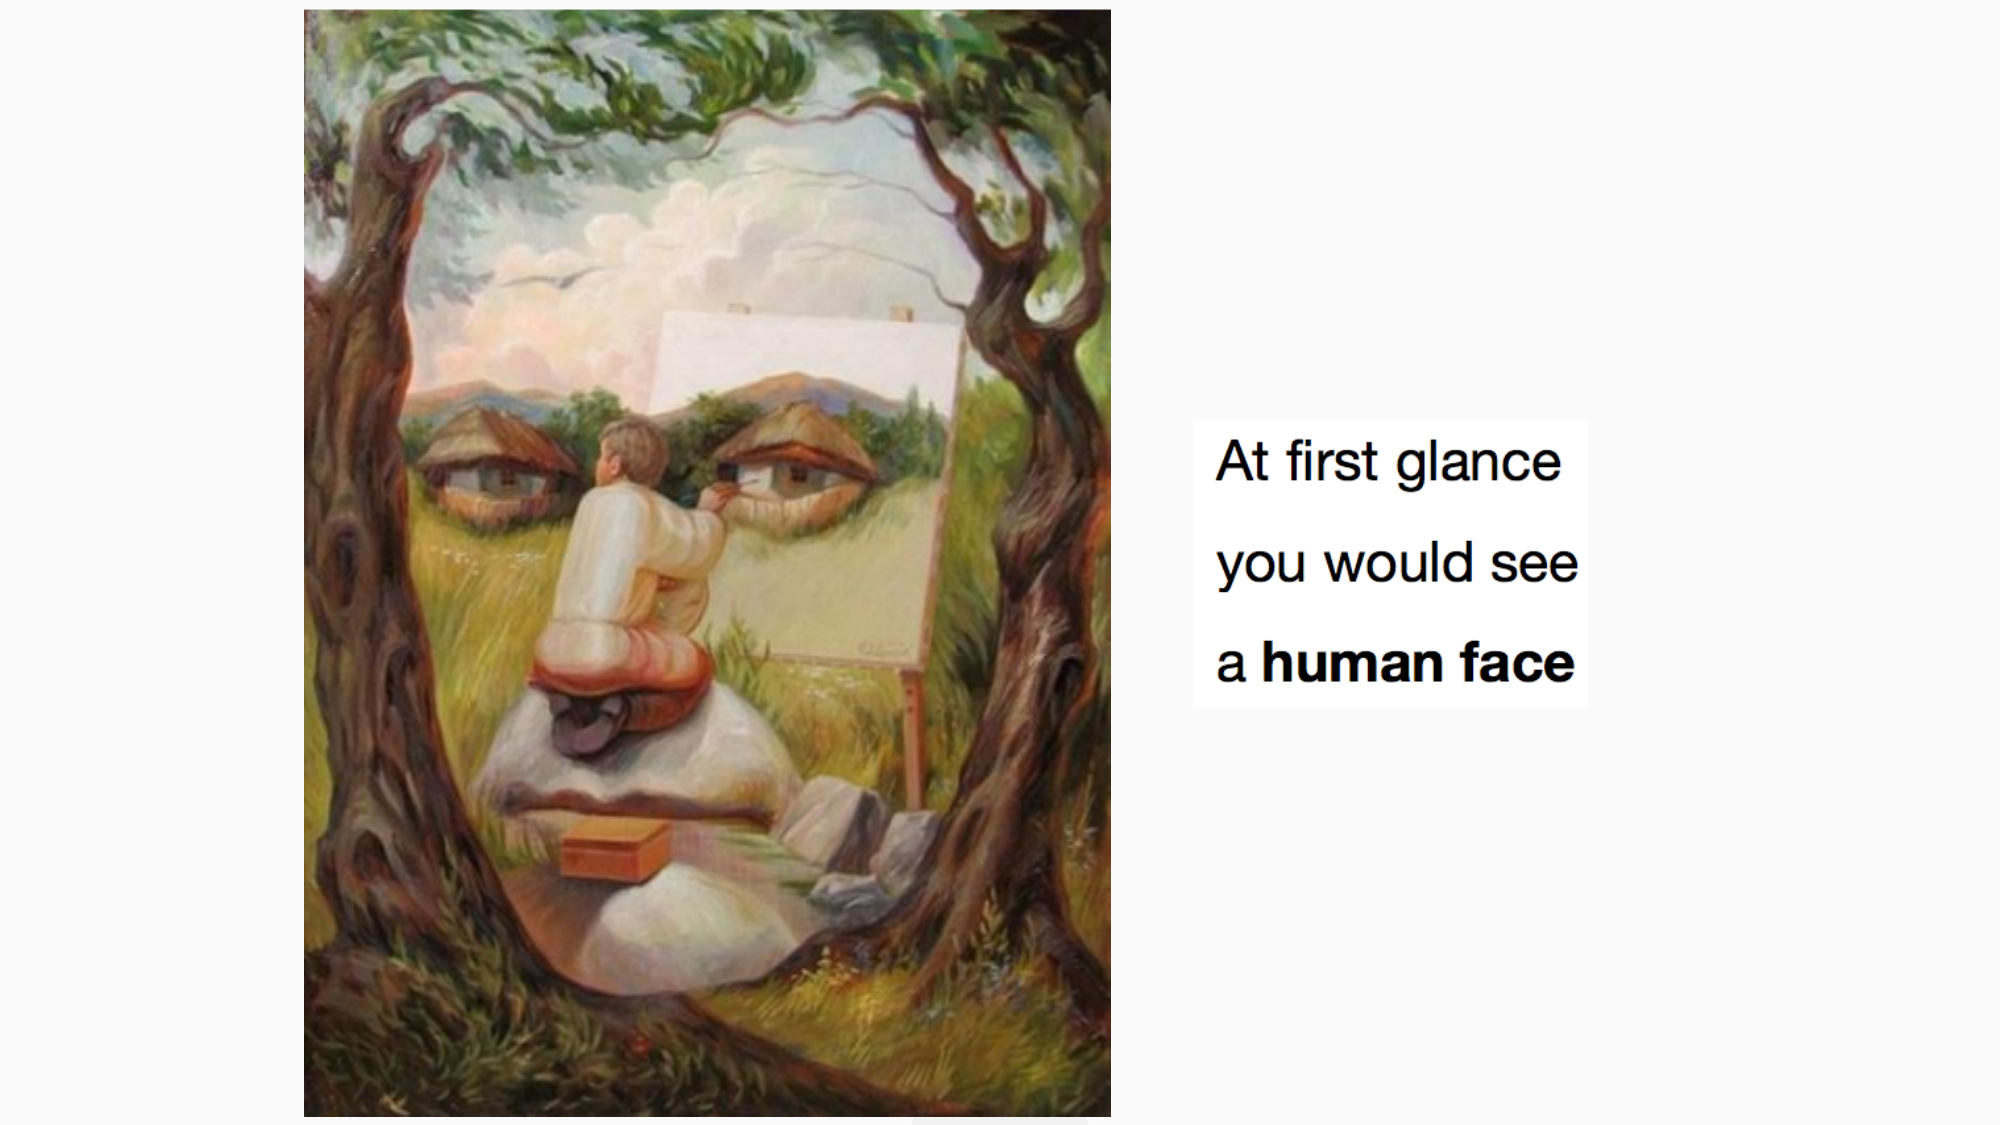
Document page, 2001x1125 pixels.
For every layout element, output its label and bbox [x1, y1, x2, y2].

picture [1194, 420, 1588, 708]
picture [304, 8, 1111, 1117]
